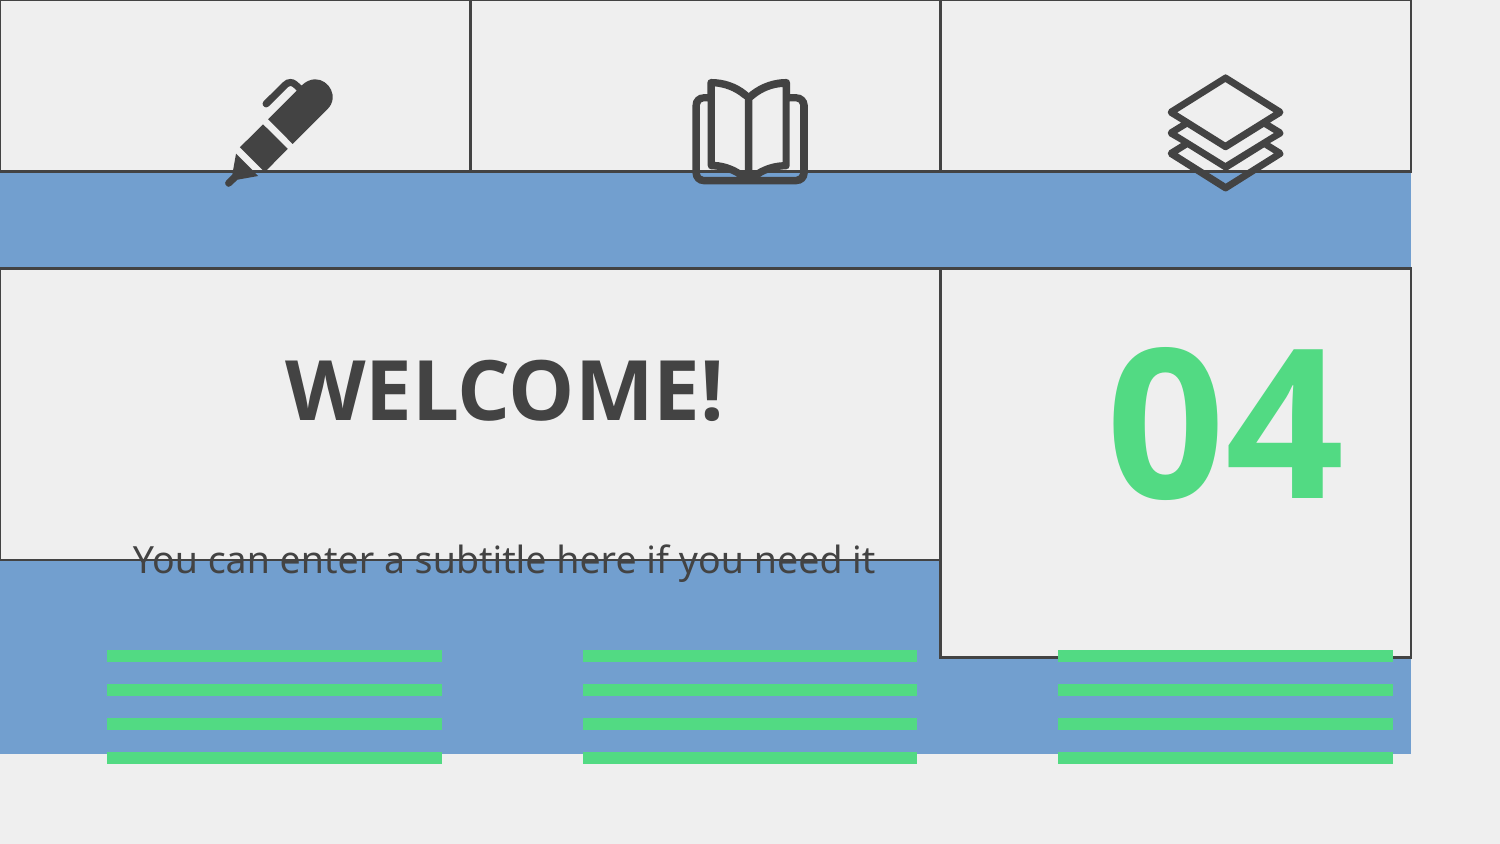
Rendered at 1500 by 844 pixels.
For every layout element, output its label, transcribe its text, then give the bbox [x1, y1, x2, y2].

title WELCOME! [102, 318, 907, 455]
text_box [223, 78, 340, 188]
subtitle You can enter a subtitle here if you need it [102, 508, 907, 608]
text_box [1167, 74, 1284, 192]
title 04 [1055, 293, 1396, 537]
text_box [692, 78, 808, 185]
